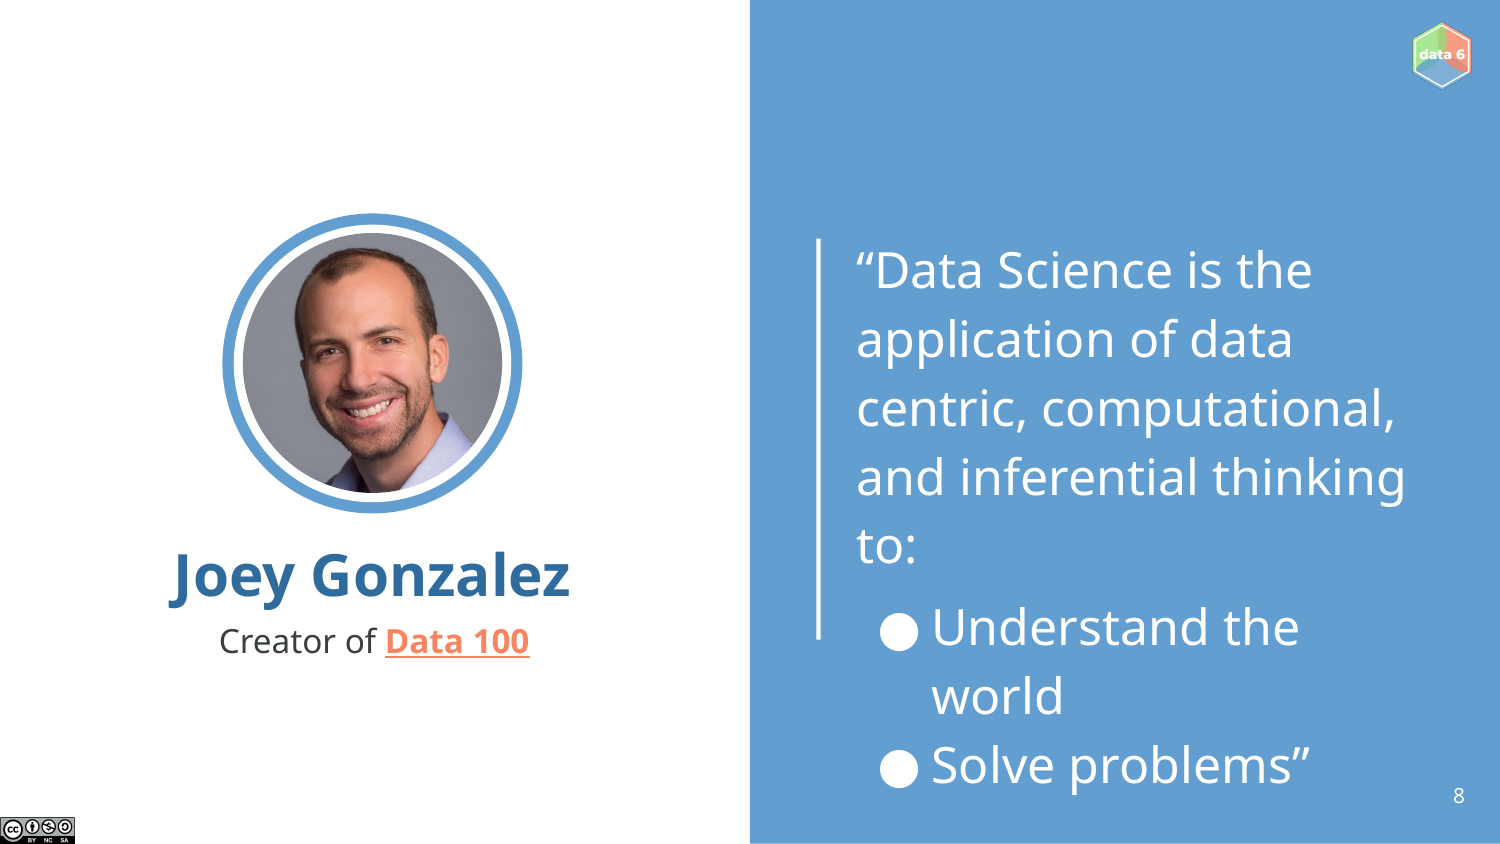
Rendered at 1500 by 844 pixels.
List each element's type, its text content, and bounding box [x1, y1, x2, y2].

picture [1404, 18, 1480, 94]
slide_number ‹#› [1450, 764, 1480, 830]
title Joey Gonzalez [82, 523, 663, 630]
text_box “Data Science is the application of data centric, computational, and inferential thinking to: Understand the world Solve problems” [841, 214, 1450, 844]
picture [242, 232, 503, 494]
subtitle Creator of Data 100 [40, 605, 705, 682]
text_box [816, 238, 821, 640]
picture [0, 817, 75, 844]
